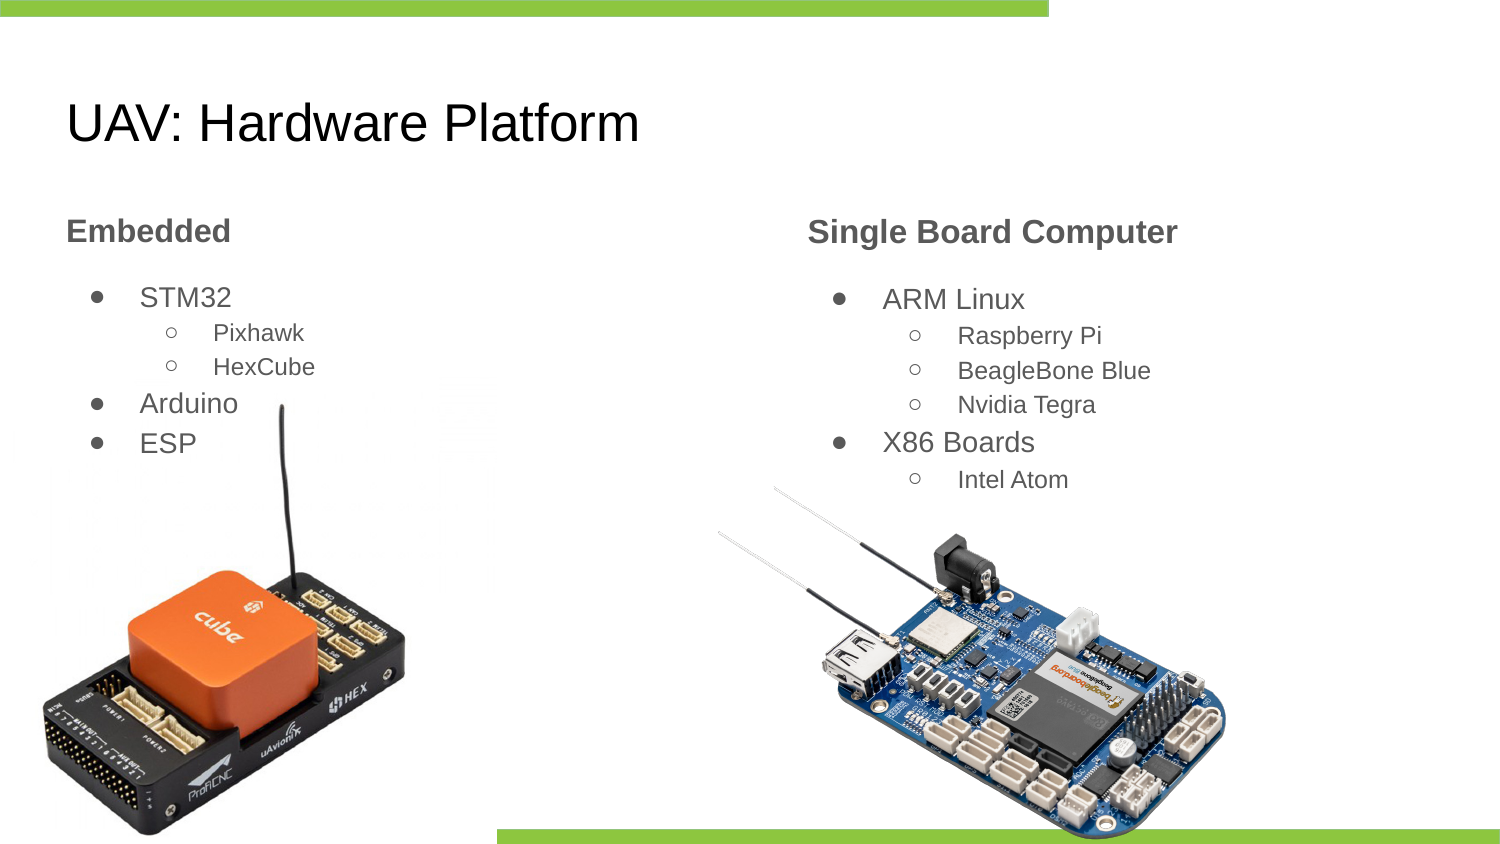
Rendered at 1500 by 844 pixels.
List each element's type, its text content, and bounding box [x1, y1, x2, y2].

list Embedded STM32 Pixhawk HexCube Arduino ESP [51, 189, 708, 477]
picture [0, 364, 497, 844]
picture [706, 486, 1232, 844]
list Single Board Computer ARM Linux Raspberry Pi BeagleBone Blue Nvidia Tegra X86 Boards Intel Atom [792, 189, 1449, 509]
title UAV: Hardware Platform [51, 72, 1449, 167]
